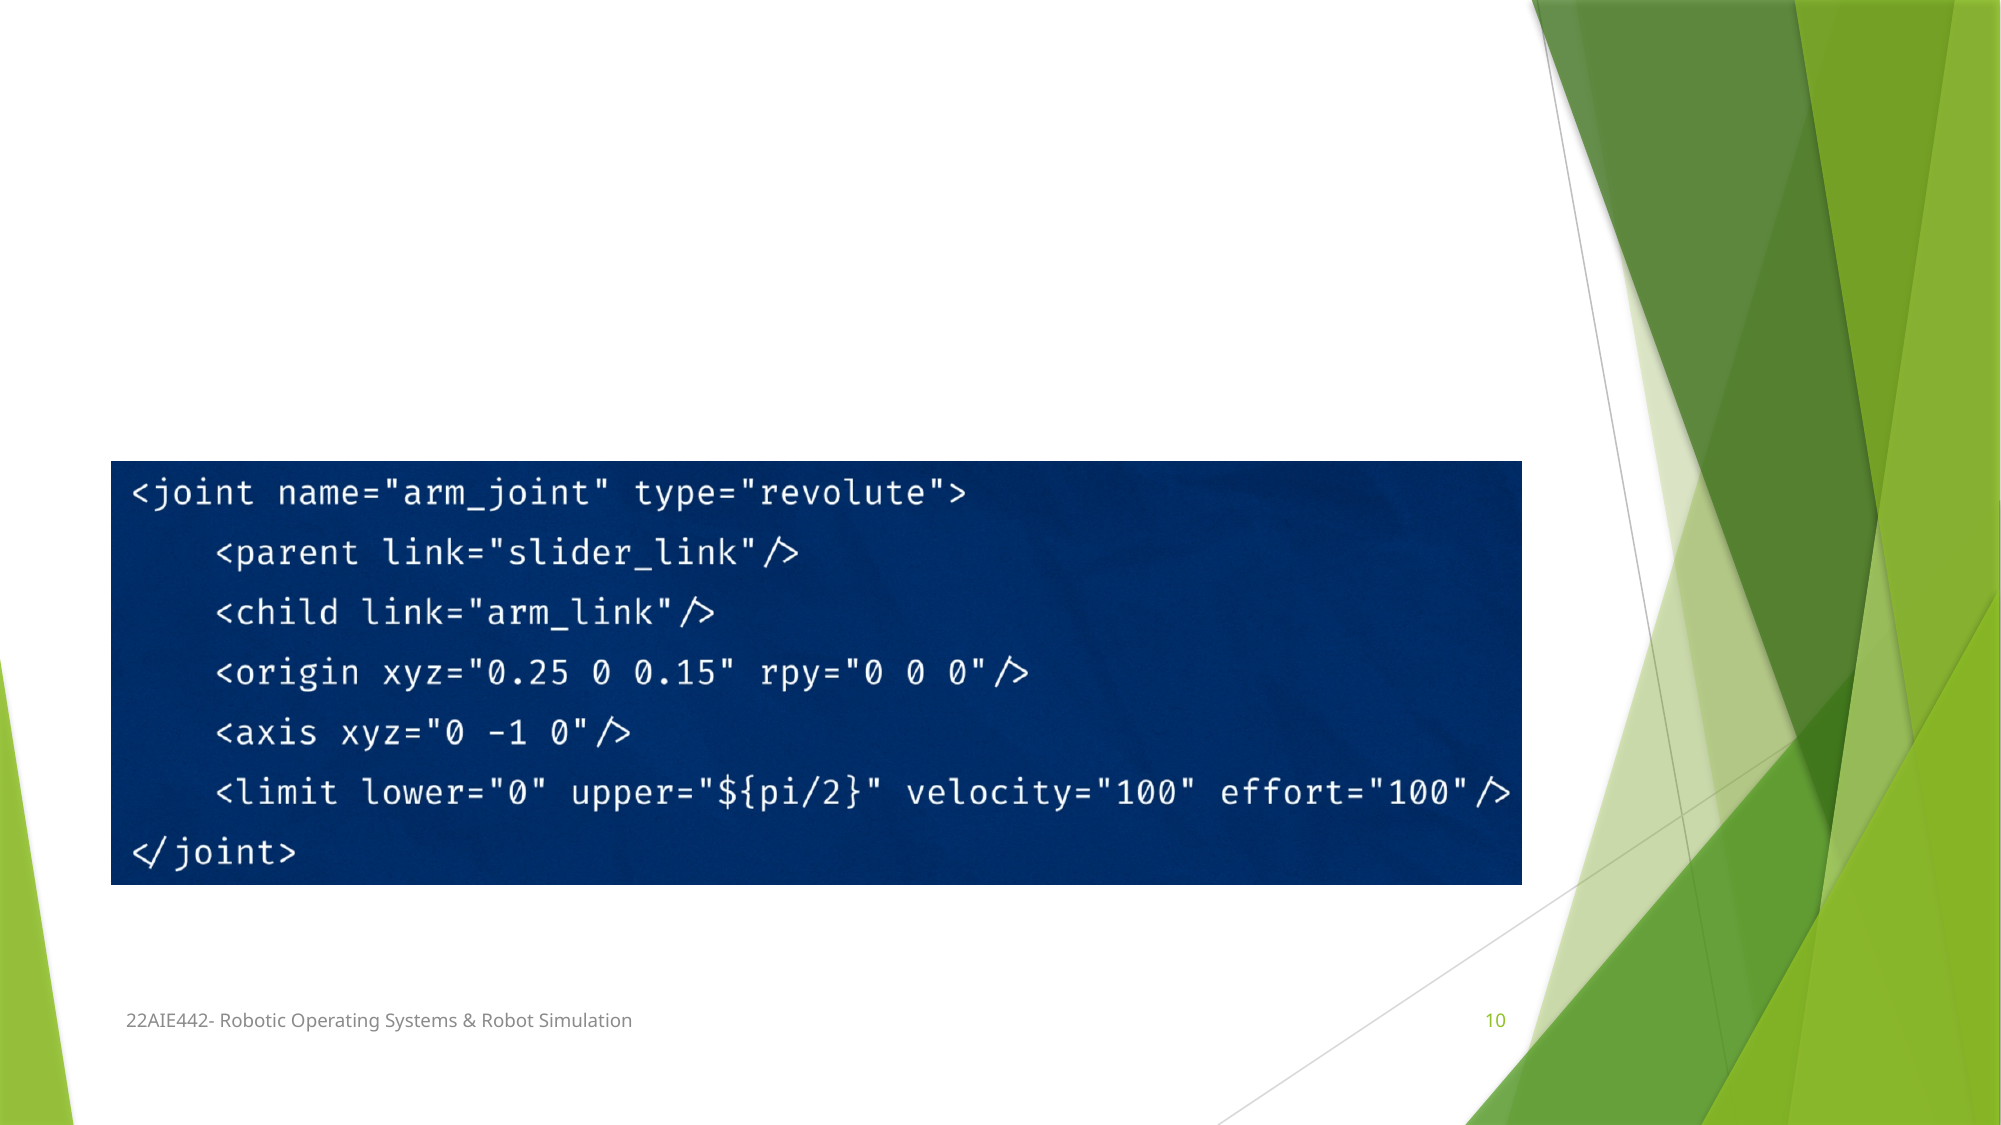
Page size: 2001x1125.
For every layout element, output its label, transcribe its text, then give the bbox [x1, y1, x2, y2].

footer 22AIE442- Robotic Operating Systems & Robot Simulation [111, 991, 1145, 1051]
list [110, 460, 1522, 885]
slide_number 10 [1409, 991, 1522, 1051]
